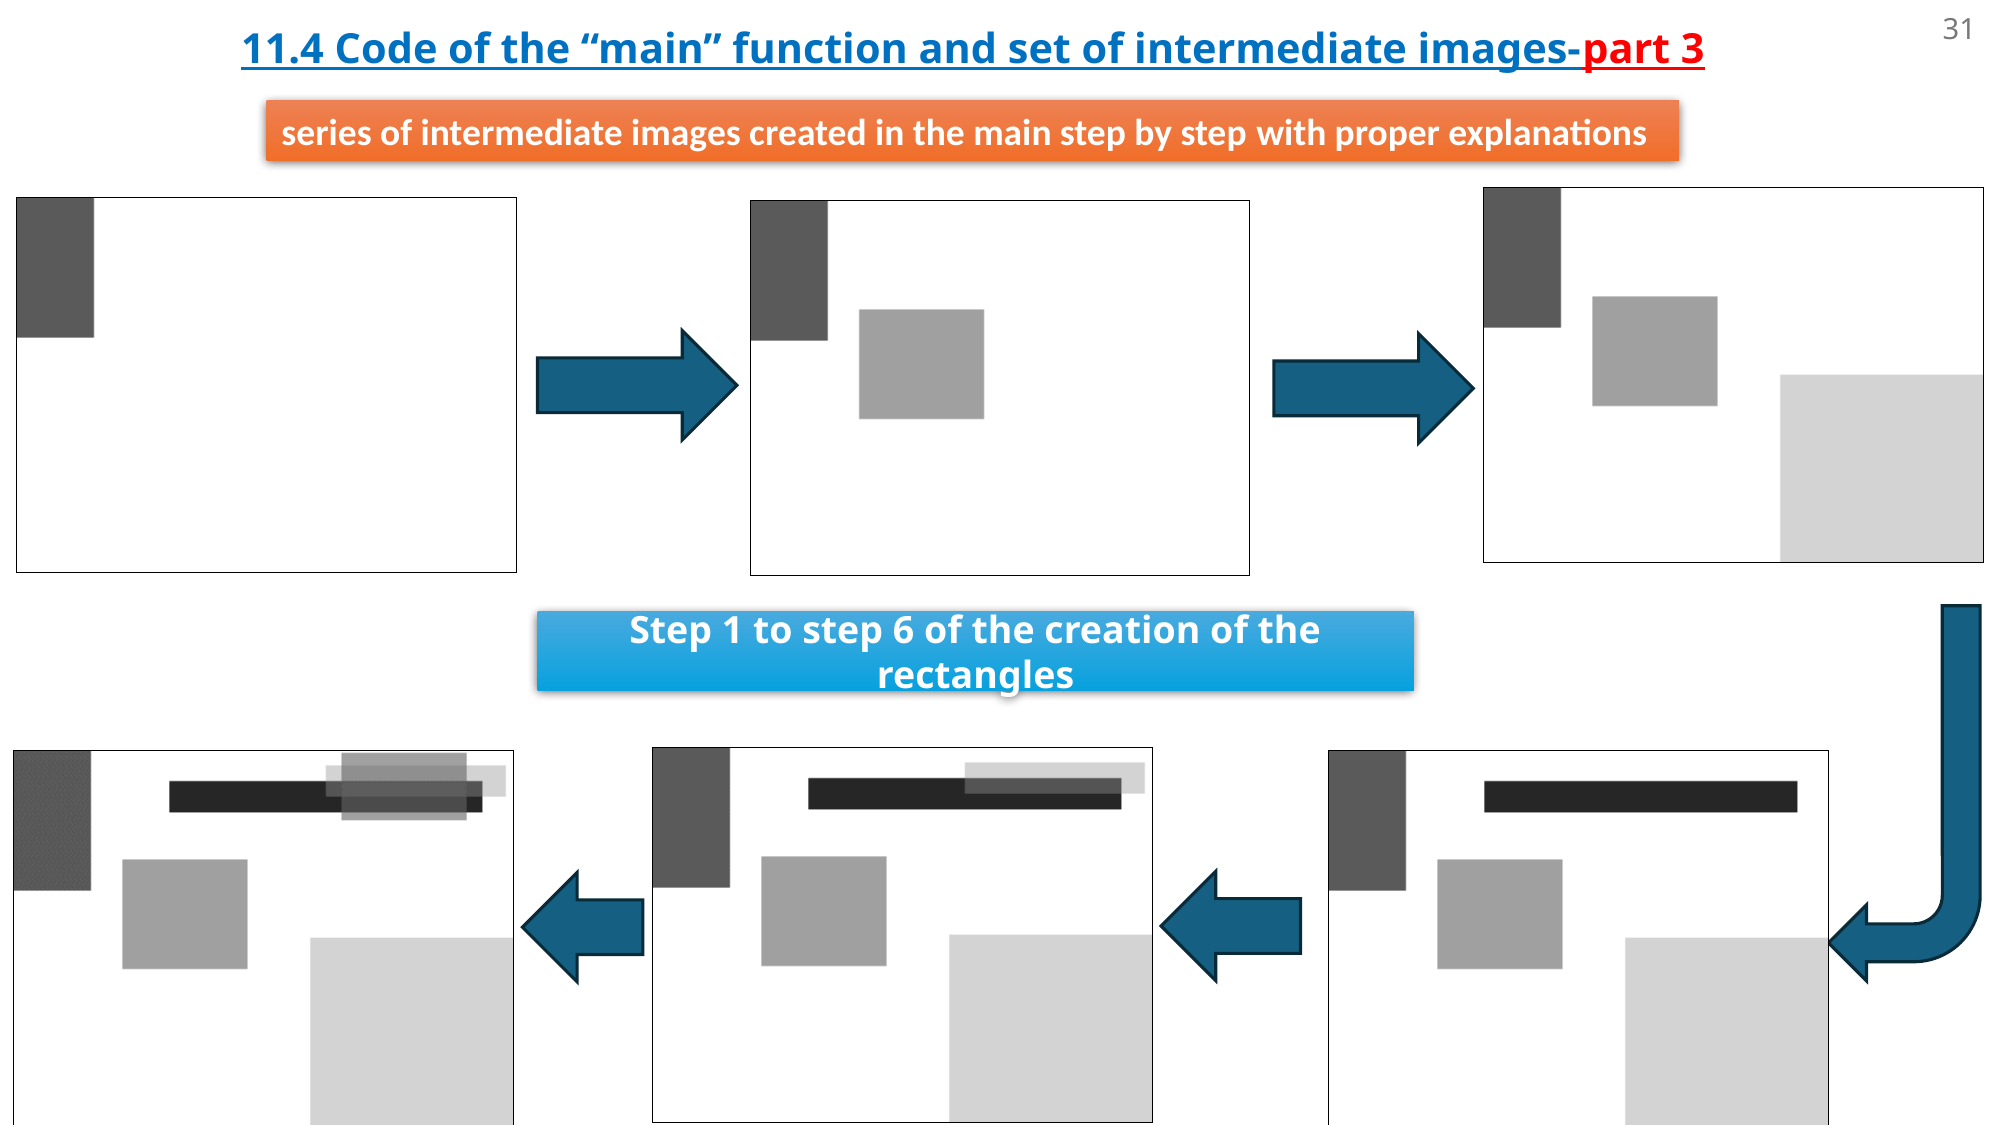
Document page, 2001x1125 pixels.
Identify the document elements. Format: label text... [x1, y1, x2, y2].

text_box Step 1 to step 6 of the creation of the rectangles [537, 611, 1414, 691]
text_box [1272, 329, 1476, 447]
slide_number 31 [1927, 0, 2000, 60]
picture [651, 747, 1153, 1124]
picture [1482, 186, 1984, 563]
title 11.4 Code of the “main” function and set of intermediate images-part 3 [218, 0, 1728, 101]
picture [16, 197, 518, 574]
picture [1327, 750, 1829, 1125]
text_box [1158, 867, 1303, 985]
text_box [1829, 604, 1982, 985]
text_box [520, 868, 645, 986]
picture [12, 750, 514, 1125]
text_box [535, 326, 740, 444]
picture [749, 200, 1251, 577]
text_box series of intermediate images created in the main step by step with proper explanations [266, 100, 1679, 161]
